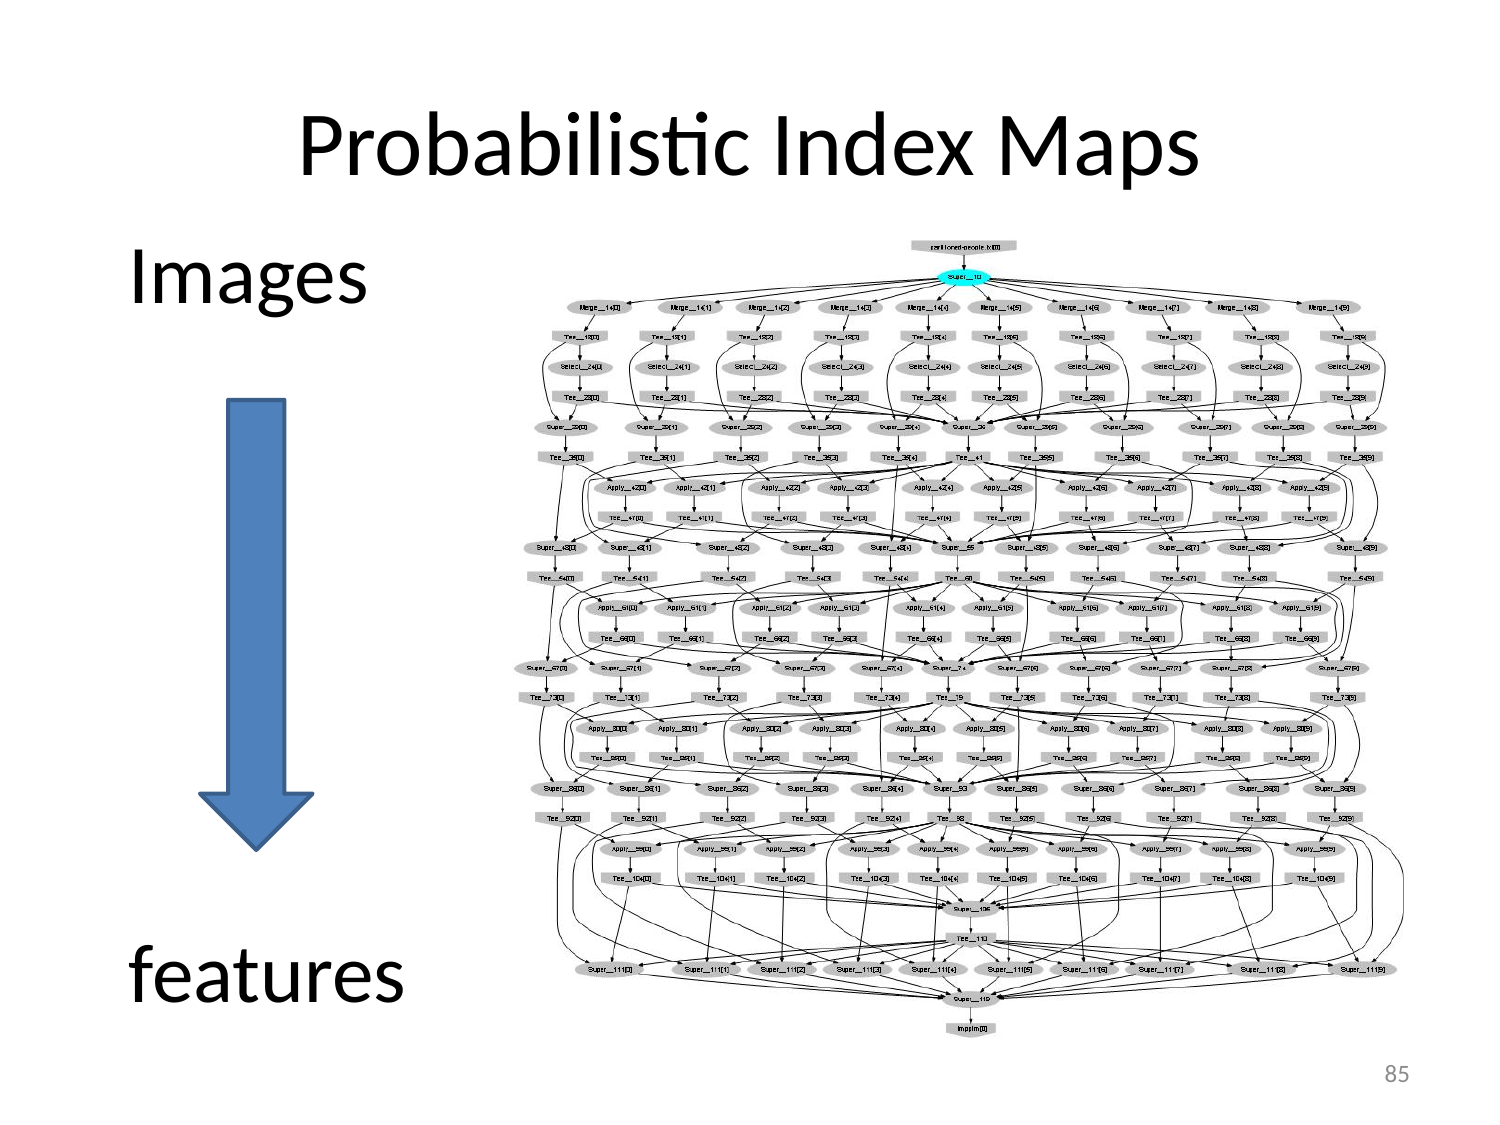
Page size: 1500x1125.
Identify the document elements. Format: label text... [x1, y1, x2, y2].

slide_number 85 [1074, 1042, 1425, 1103]
text_box [198, 397, 315, 853]
title Probabilistic Index Maps [75, 45, 1425, 233]
picture [512, 237, 1404, 1038]
text_box Images features [114, 212, 422, 1027]
